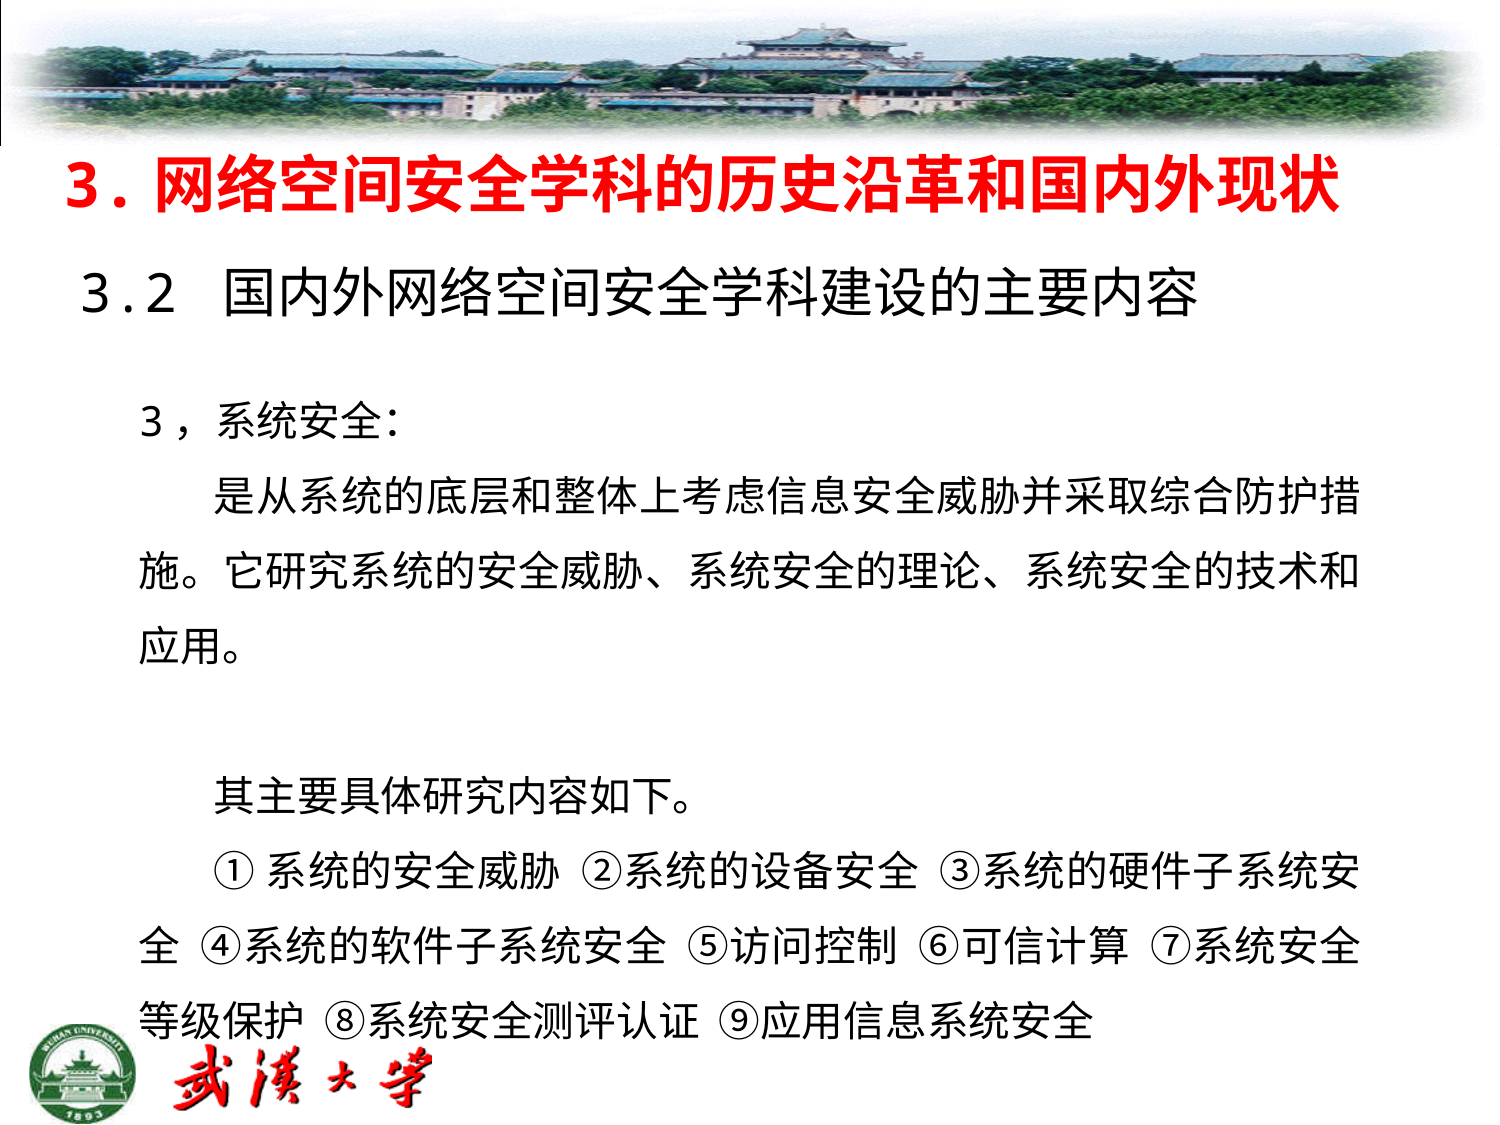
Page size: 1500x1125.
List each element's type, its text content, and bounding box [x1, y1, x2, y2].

picture [0, 0, 1500, 113]
list 3.2 国内外网络空间安全学科建设的主要内容 [64, 250, 1436, 1064]
title 3.网络空间安全学科的历史沿革和国内外现状 [0, 113, 1500, 251]
text_box 3，系统安全： 是从系统的底层和整体上考虑信息安全威胁并采取综合防护措施。它研究系统的安全威胁、系统安全的理论、系统安全的技术和应用。 其主要具体研究内容如下。 ①系统的安全威胁 ②系统的设备安全 ③系统的硬件子系统安全 ④系统的软件子系统安全 ⑤访问控制 ⑥可信计算 ⑦系统安全等级保护 ⑧系统安全测评认证 ⑨应用信息系统安全 [123, 387, 1376, 1125]
